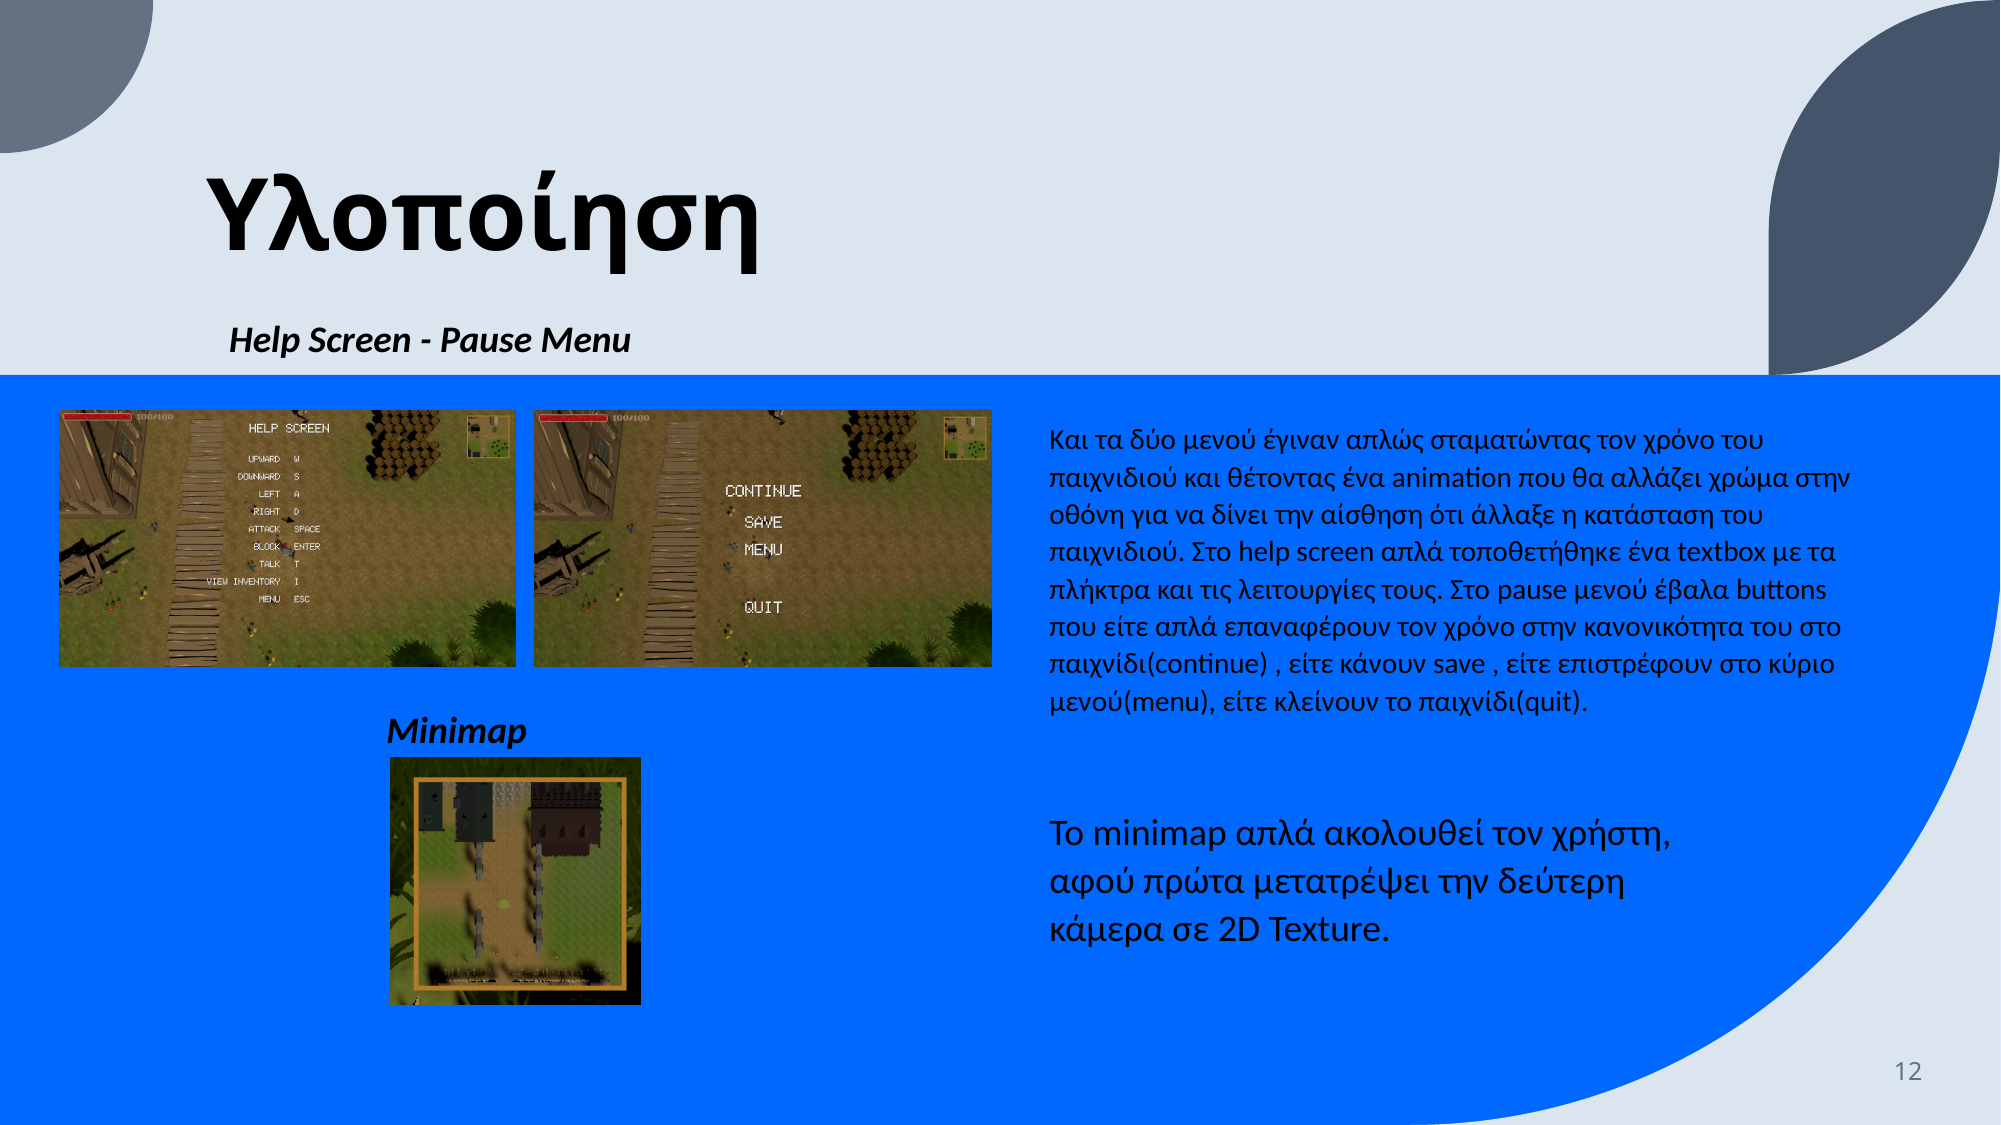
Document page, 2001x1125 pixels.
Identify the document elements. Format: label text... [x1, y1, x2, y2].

text_box Και τα δύο μενού έγιναν απλώς σταματώντας τον χρόνο του παιχνιδιού και θέτοντας ένα animation που θα αλλάζει χρώμα στην οθόνη για να δίνει την αίσθηση ότι άλλαξε η κατάσταση του παιχνιδιού. Στο help screen απλά τοποθετήθηκε ένα textbox με τα πλήκτρα και τις λειτουργίες τους. Στο pause μενού έβαλα buttons που είτε απλά επαναφέρουν τον χρόνο στην κανονικότητα του στο παιχνίδι(continue) , είτε κάνουν save , είτε επιστρέφουν στο κύριο μενού(menu), είτε κλείνουν το παιχνίδι(quit). [1034, 410, 1879, 725]
picture [390, 757, 641, 1005]
picture [59, 410, 516, 667]
title Υλοποίηση [191, 62, 1796, 280]
text_box Το minimap απλά ακολουθεί τον χρήστη, αφού πρώτα μετατρέψει την δεύτερη κάμερα σε 2D Texture. [1034, 797, 1755, 957]
text_box Minimap [371, 695, 699, 759]
text_box Help Screen - Pause Menu [214, 304, 713, 368]
picture [534, 410, 992, 667]
slide_number 12 [1674, 1042, 1938, 1103]
